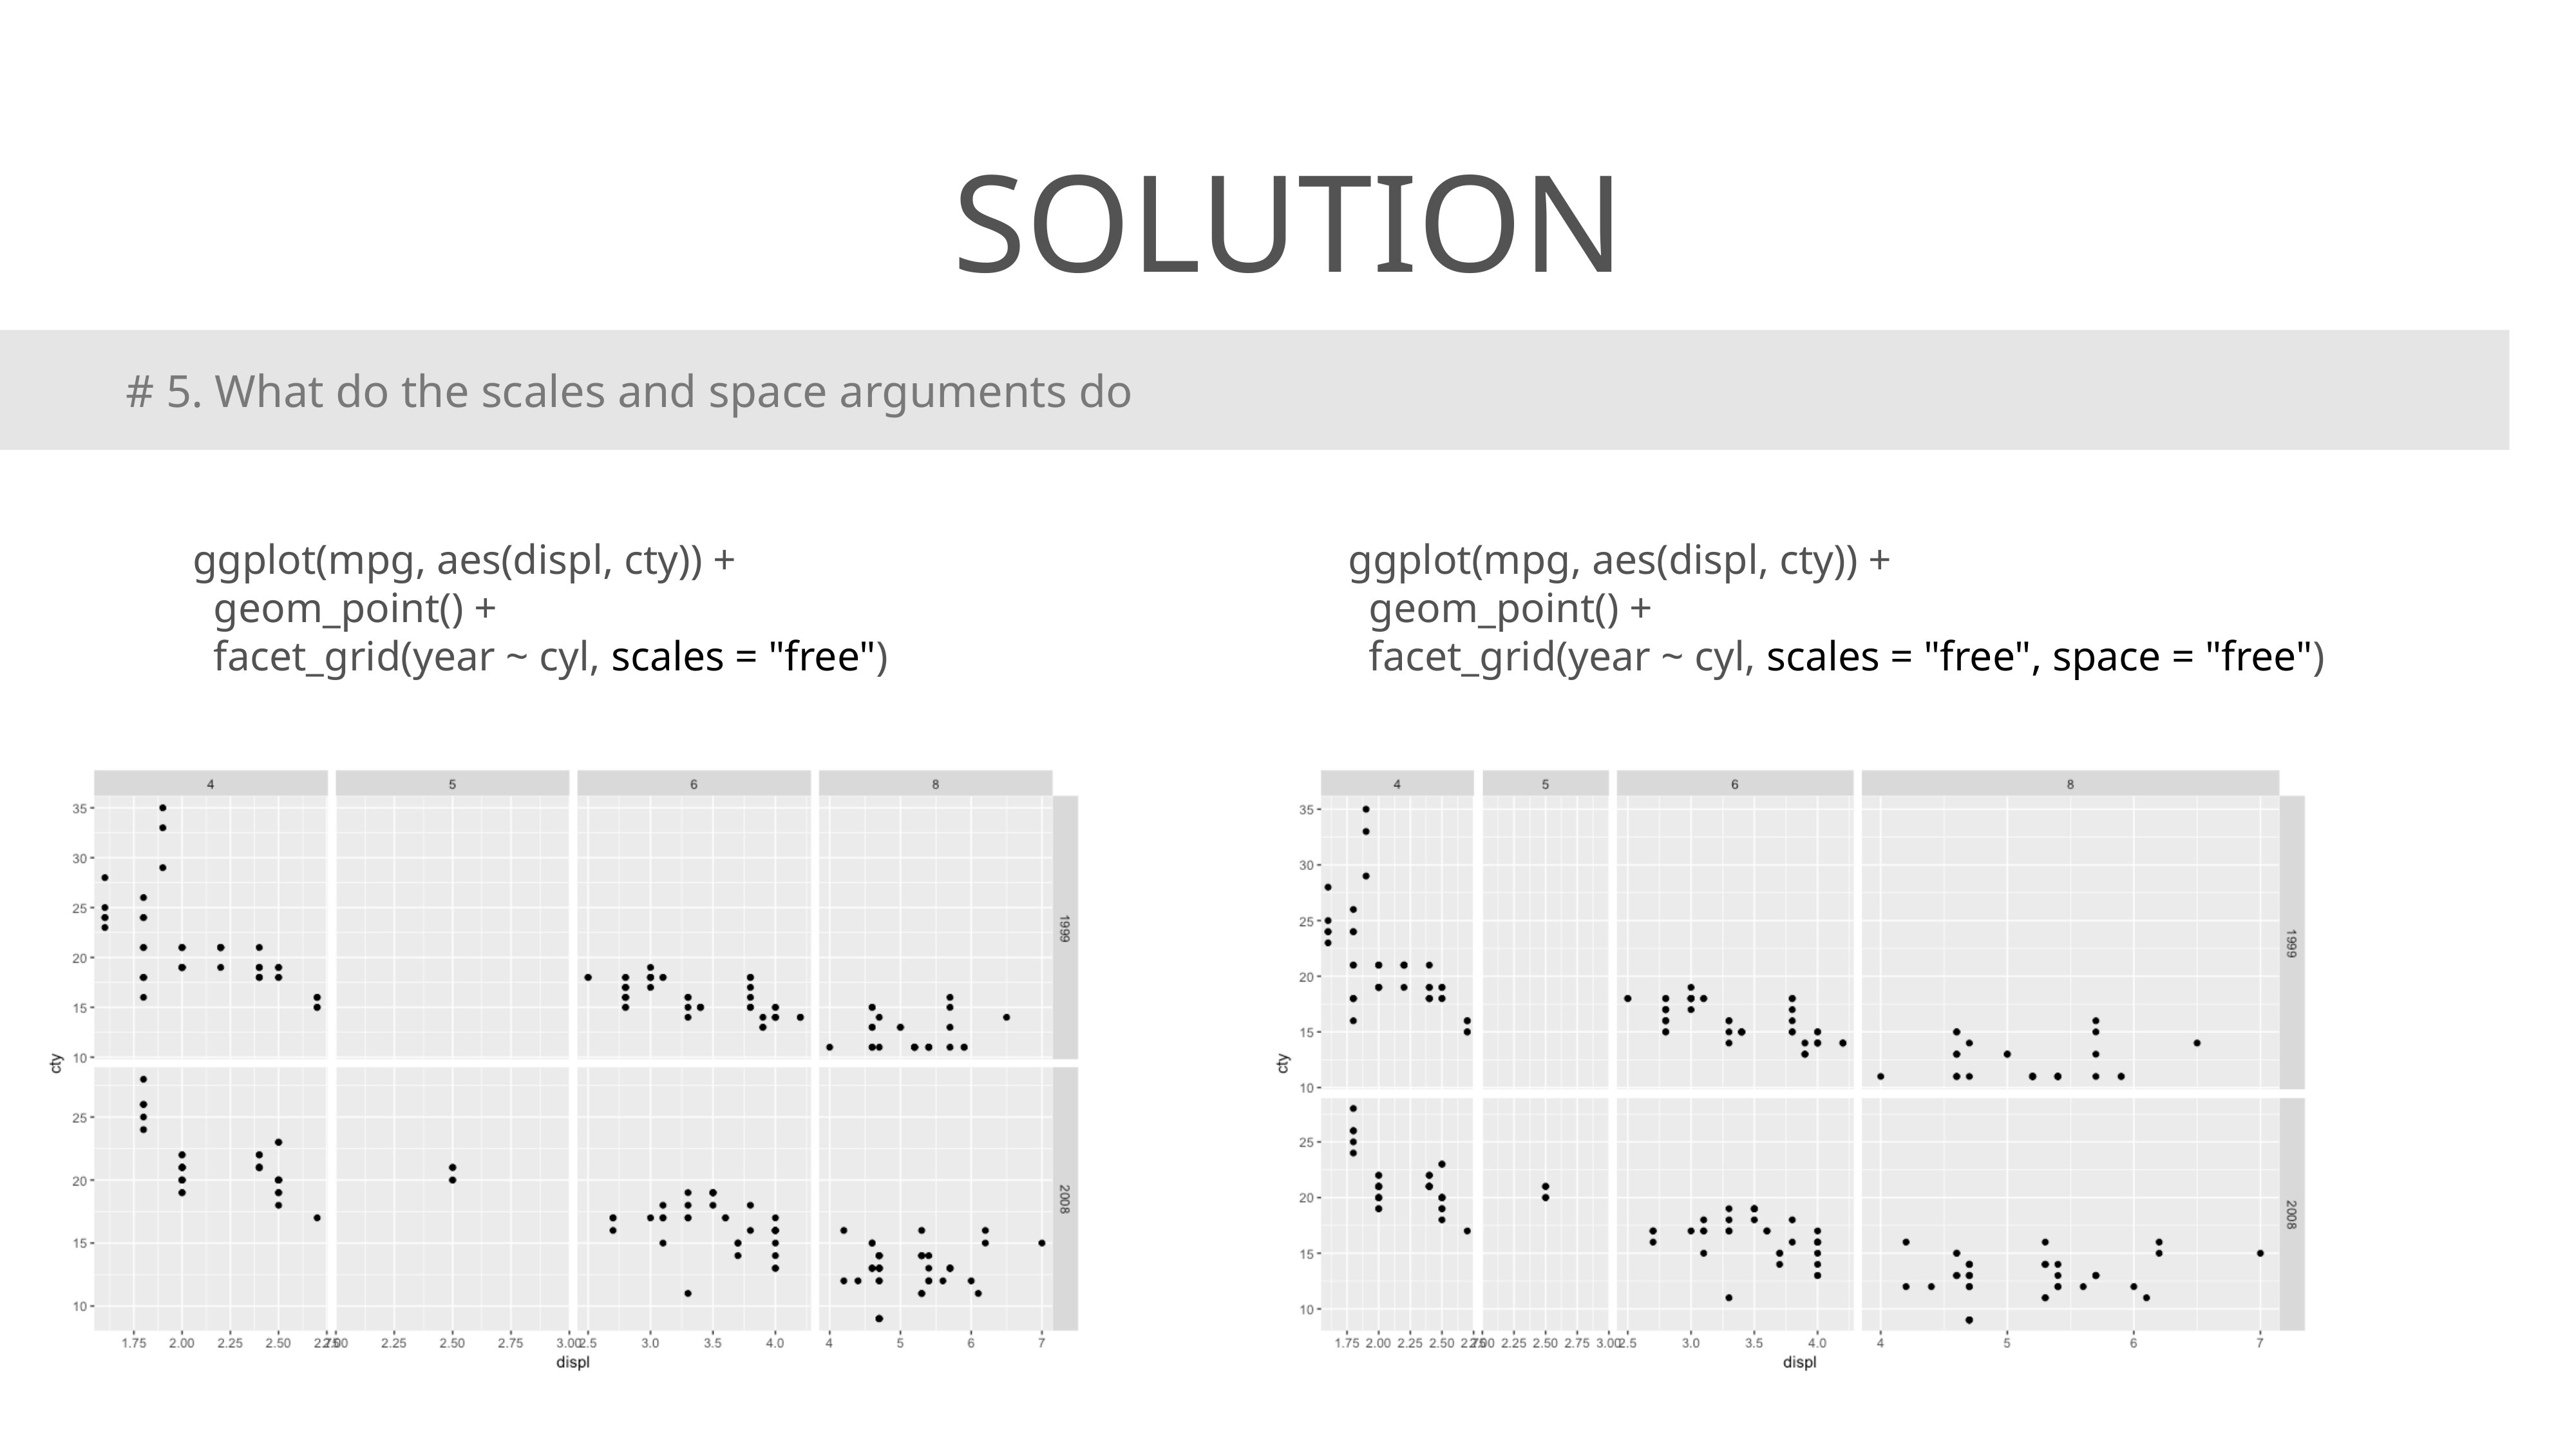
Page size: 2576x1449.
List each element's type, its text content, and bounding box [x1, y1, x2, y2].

text_box ggplot(mpg, aes(displ, cty)) + geom_point() + facet_grid(year ~ cyl, scales = "free", space = "free") [1343, 528, 2331, 685]
title Solution [70, 37, 2507, 329]
text_box ggplot(mpg, aes(displ, cty)) + geom_point() + facet_grid(year ~ cyl, scales = "free") [187, 528, 895, 685]
list # 5. What do the scales and space arguments do [0, 329, 2510, 451]
picture [1268, 762, 2313, 1379]
picture [41, 762, 1086, 1379]
